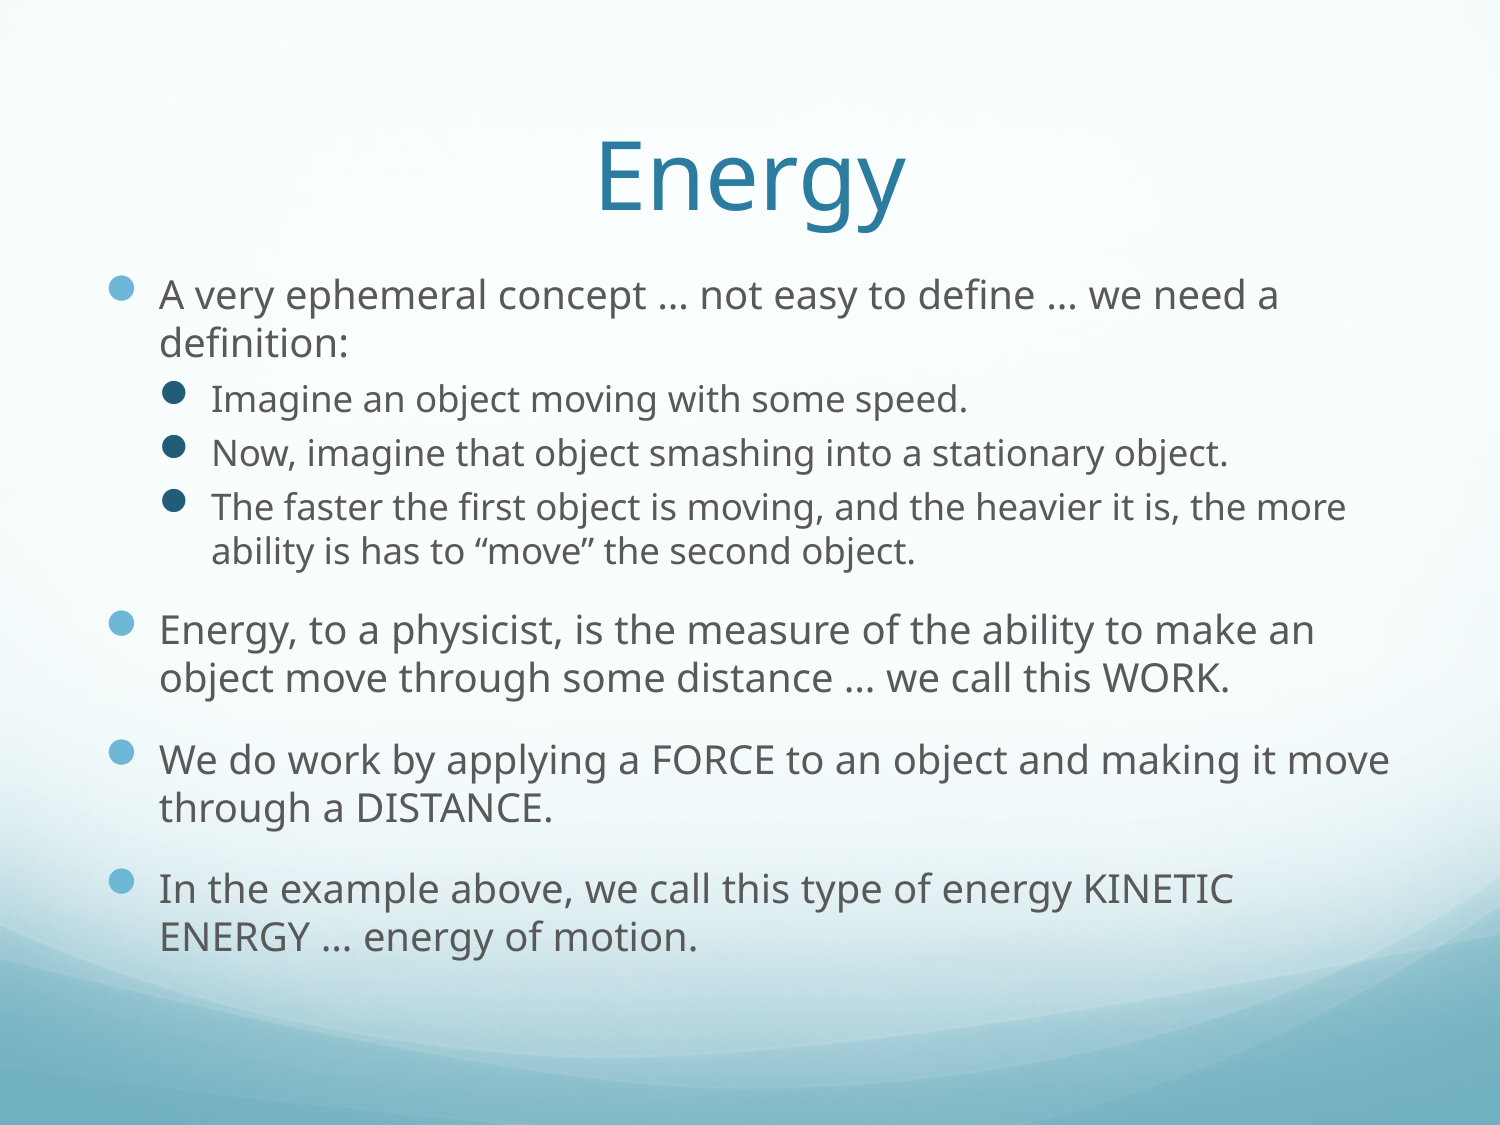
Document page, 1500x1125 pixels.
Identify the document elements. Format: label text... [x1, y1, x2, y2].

title Energy [90, 17, 1410, 237]
list A very ephemeral concept … not easy to define … we need a definition: Imagine an object moving with some speed. Now, imagine that object smashing into a stationary object. The faster the first object is moving, and the heavier it is, the more ability is has to “move” the second object. Energy, to a physicist, is the measure of the ability to make an object move through some distance … we call this WORK. We do work by applying a FORCE to an object and making it move through a DISTANCE. In the example above, we call this type of energy KINETIC ENERGY … energy of motion. [90, 262, 1410, 975]
